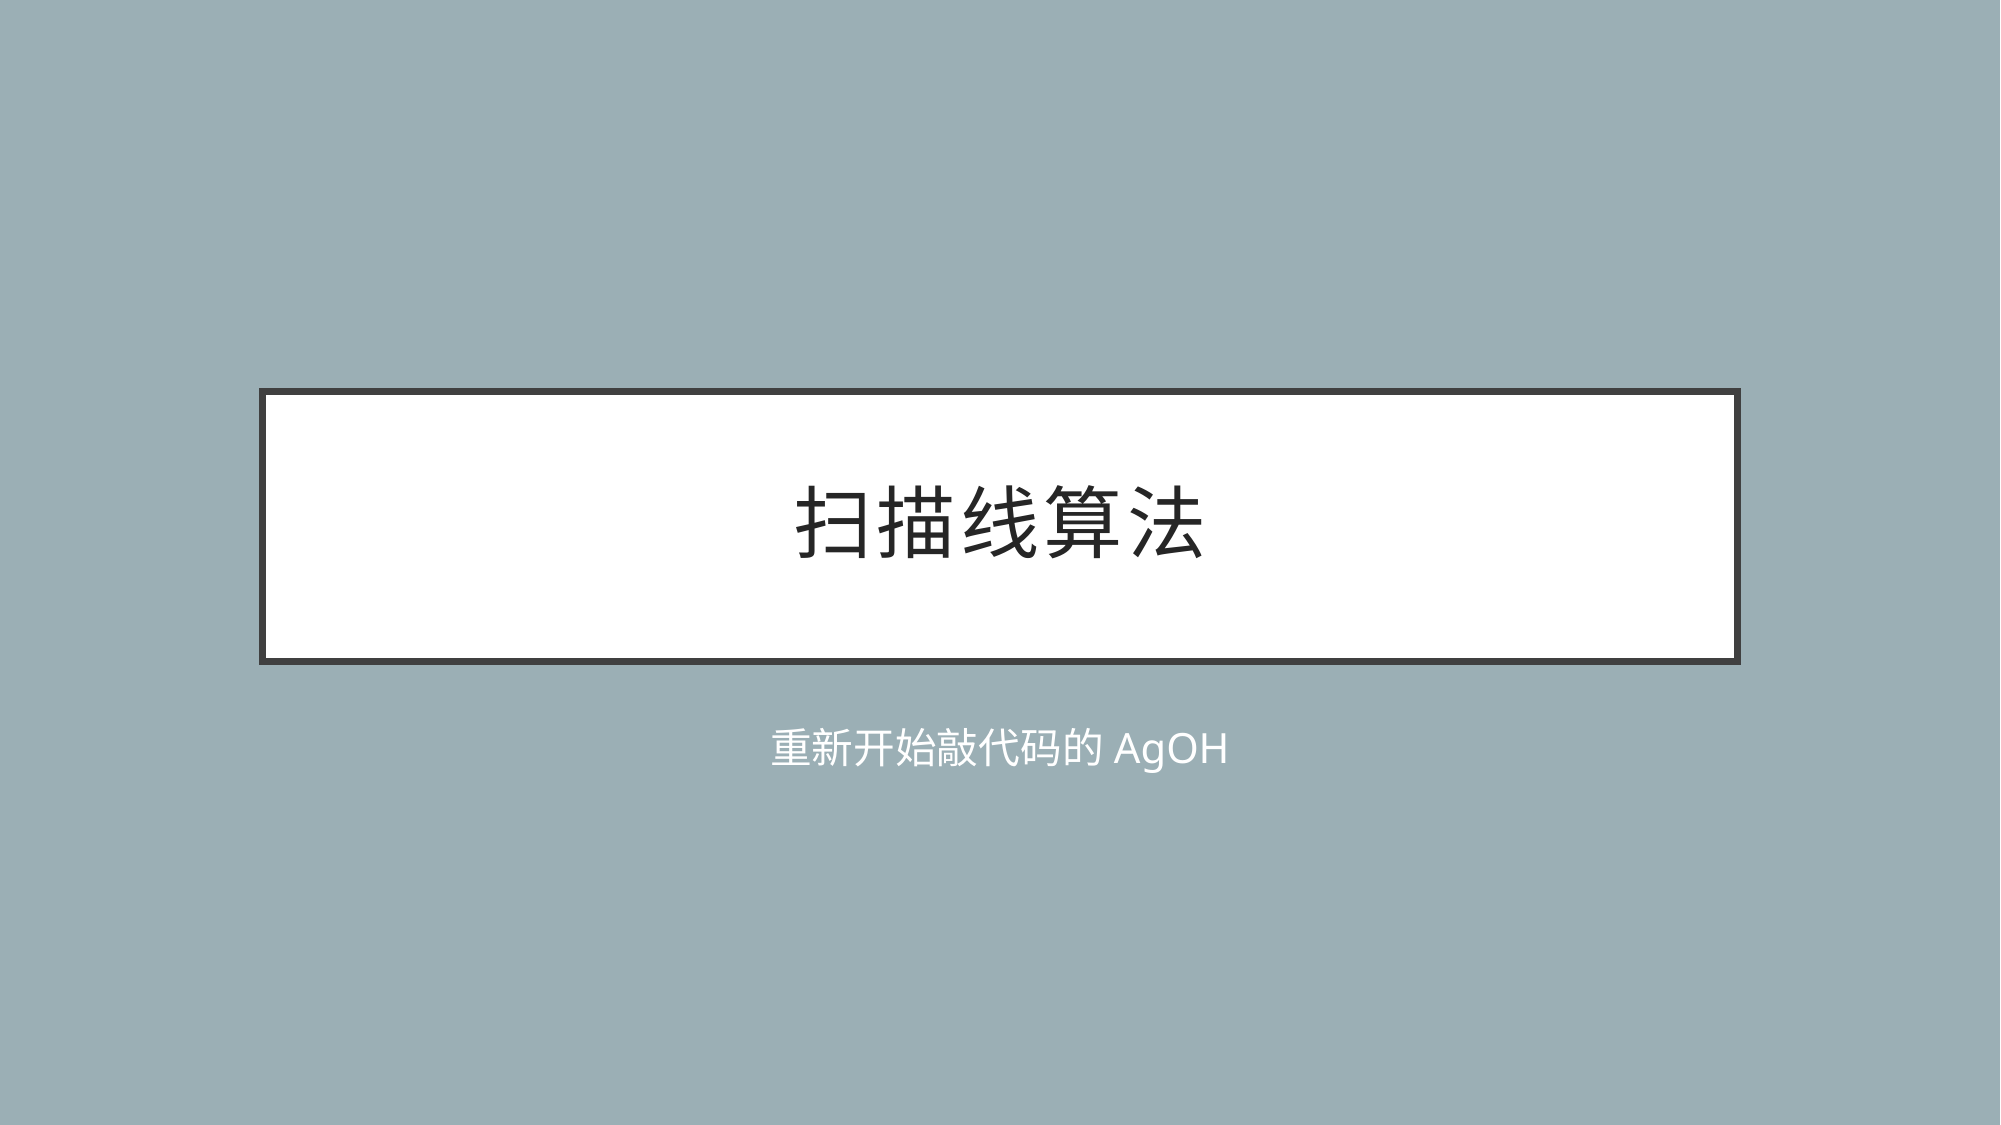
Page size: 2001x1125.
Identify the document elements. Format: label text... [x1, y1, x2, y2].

subtitle 重新开始敲代码的AgOH [442, 713, 1558, 918]
title 扫描线算法 [259, 388, 1741, 665]
